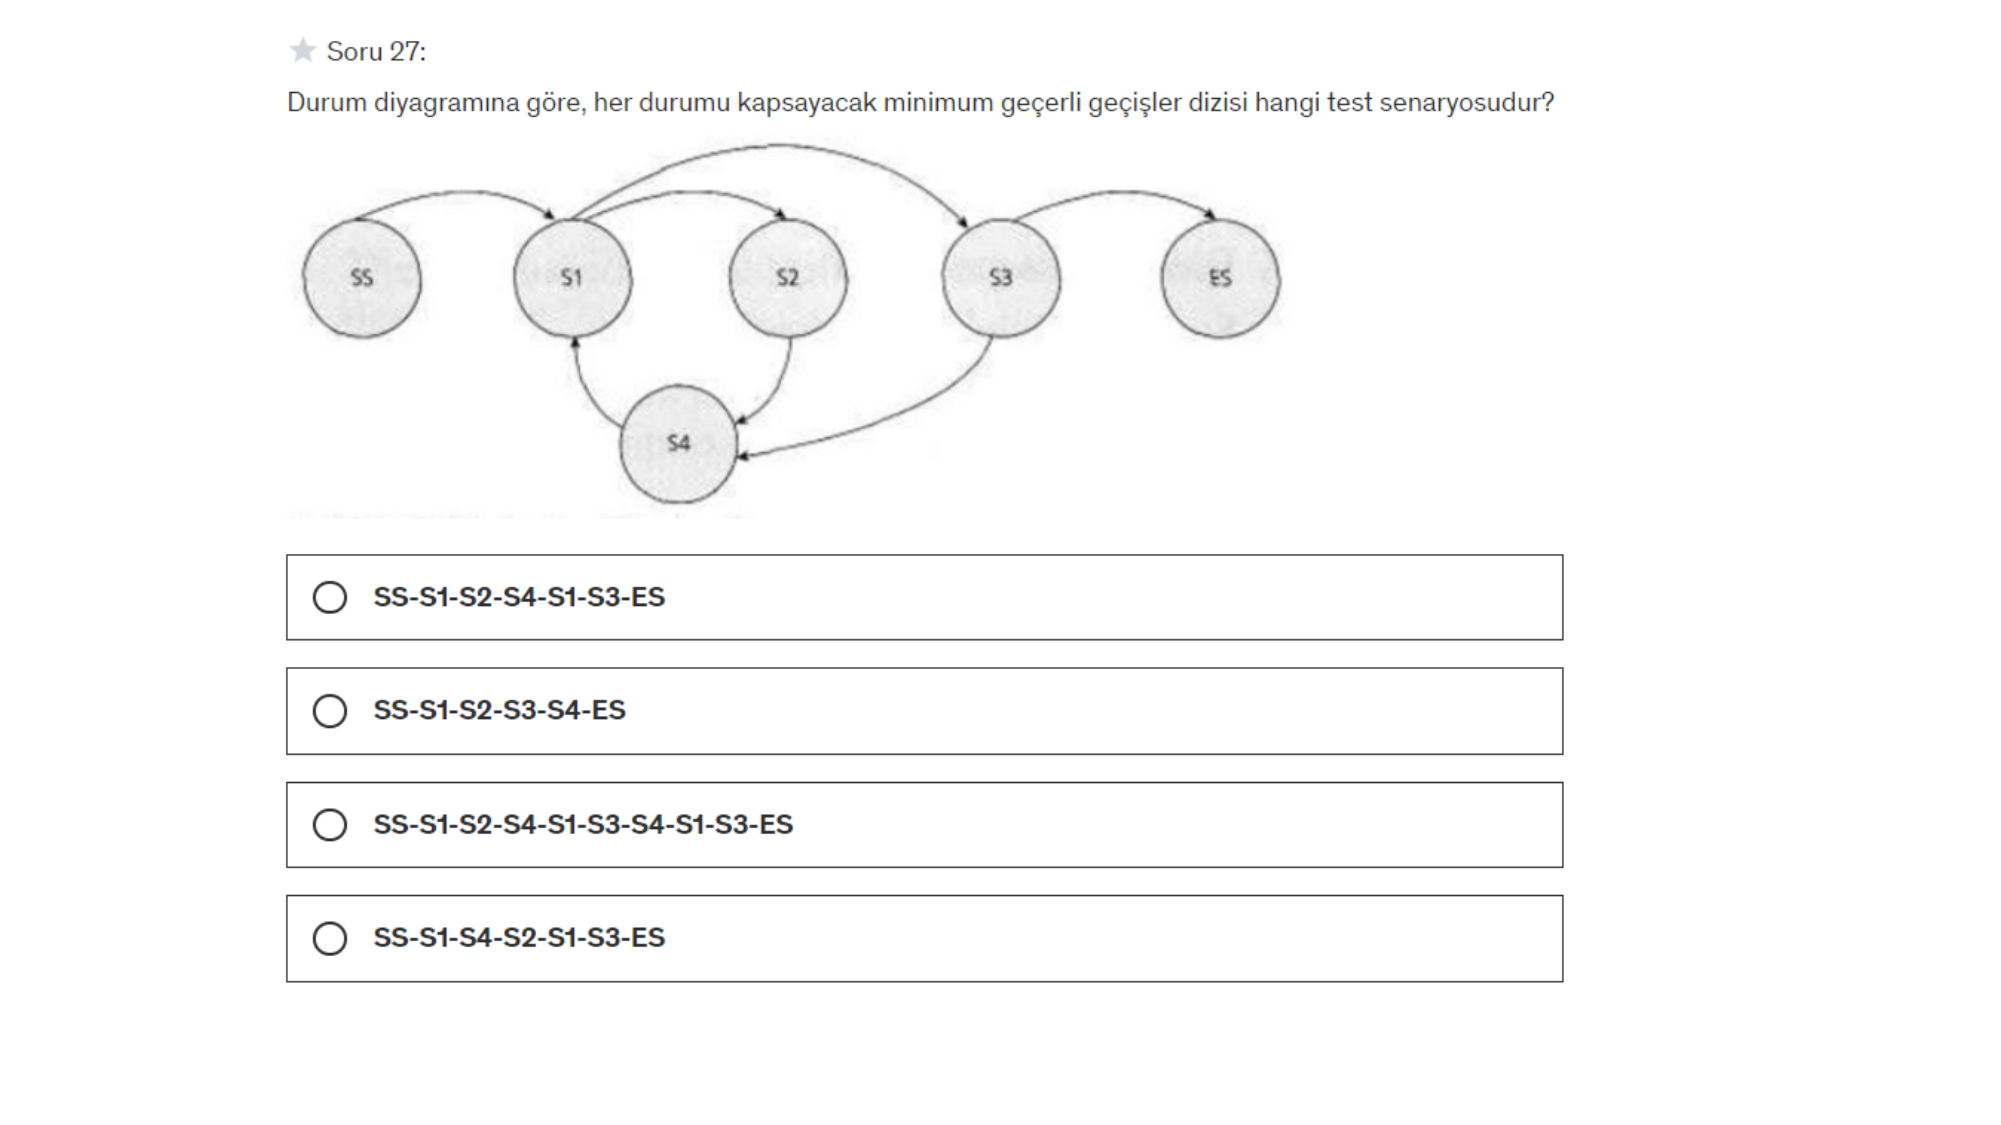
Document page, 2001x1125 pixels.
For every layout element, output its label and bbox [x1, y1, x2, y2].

list [275, 34, 1604, 1014]
